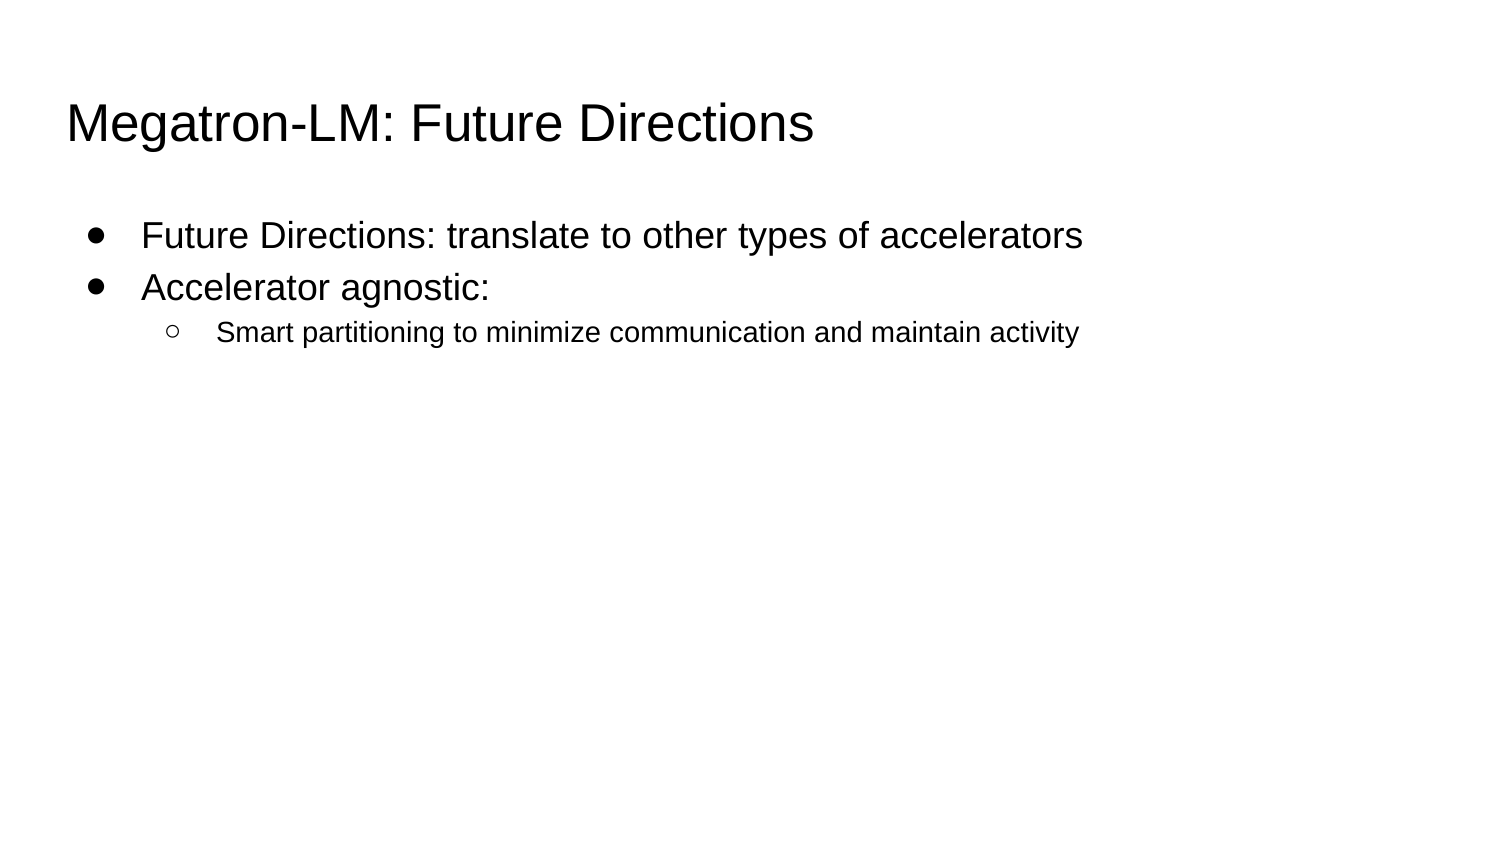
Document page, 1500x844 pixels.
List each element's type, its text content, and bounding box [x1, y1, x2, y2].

list Future Directions: translate to other types of accelerators Accelerator agnostic: Smart partitioning to minimize communication and maintain activity [51, 189, 1449, 750]
title Megatron-LM: Future Directions [51, 72, 1449, 167]
